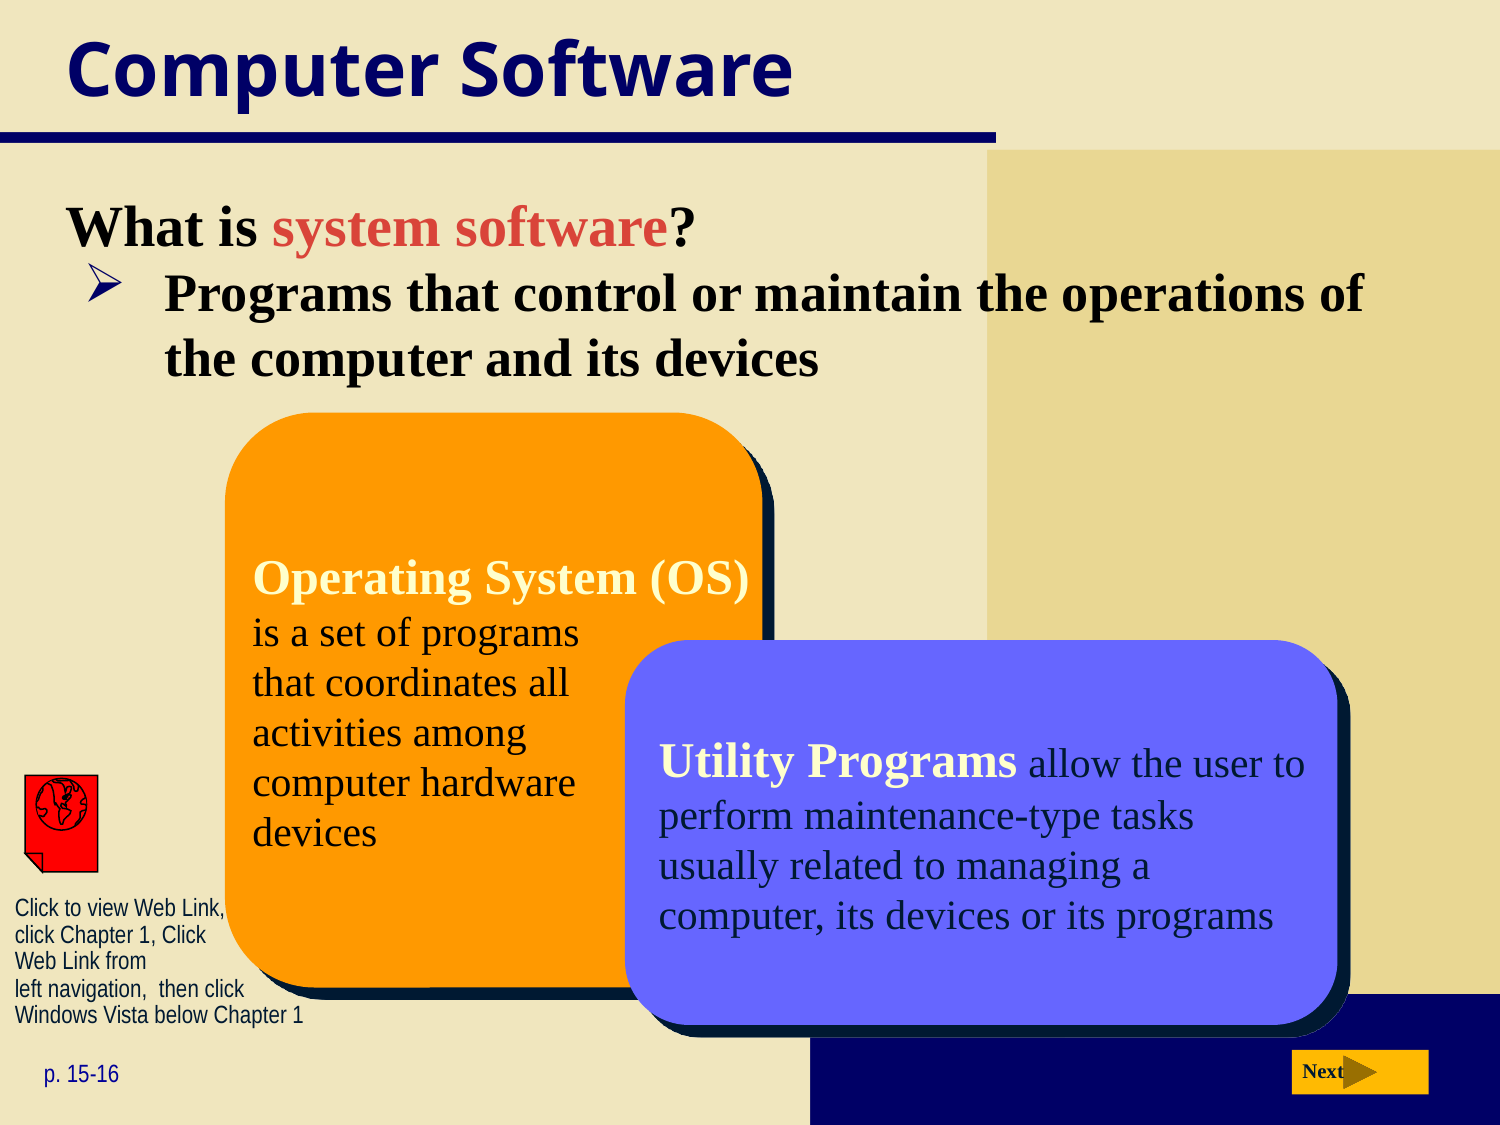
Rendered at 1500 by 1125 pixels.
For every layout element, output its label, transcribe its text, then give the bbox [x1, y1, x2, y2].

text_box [1287, 1049, 1429, 1095]
list What is system software? [49, 180, 1459, 249]
text_box Click to view Web Link, click Chapter 1, Click Web Link from left navigation, then click Windows Vista below Chapter 1 [0, 887, 325, 988]
title Computer Software [49, 0, 1459, 133]
text_box [25, 775, 98, 872]
text_box Programs that control or maintain the operations of the computer and its devices [49, 249, 1459, 400]
text_box Operating System (OS) is a set of programs that coordinates all activities among computer hardware devices [224, 412, 763, 988]
text_box p. 15-16 [29, 1050, 284, 1095]
text_box Utility Programs allow the user to perform maintenance-type tasks usually related to managing a computer, its devices or its programs [624, 640, 1338, 1025]
